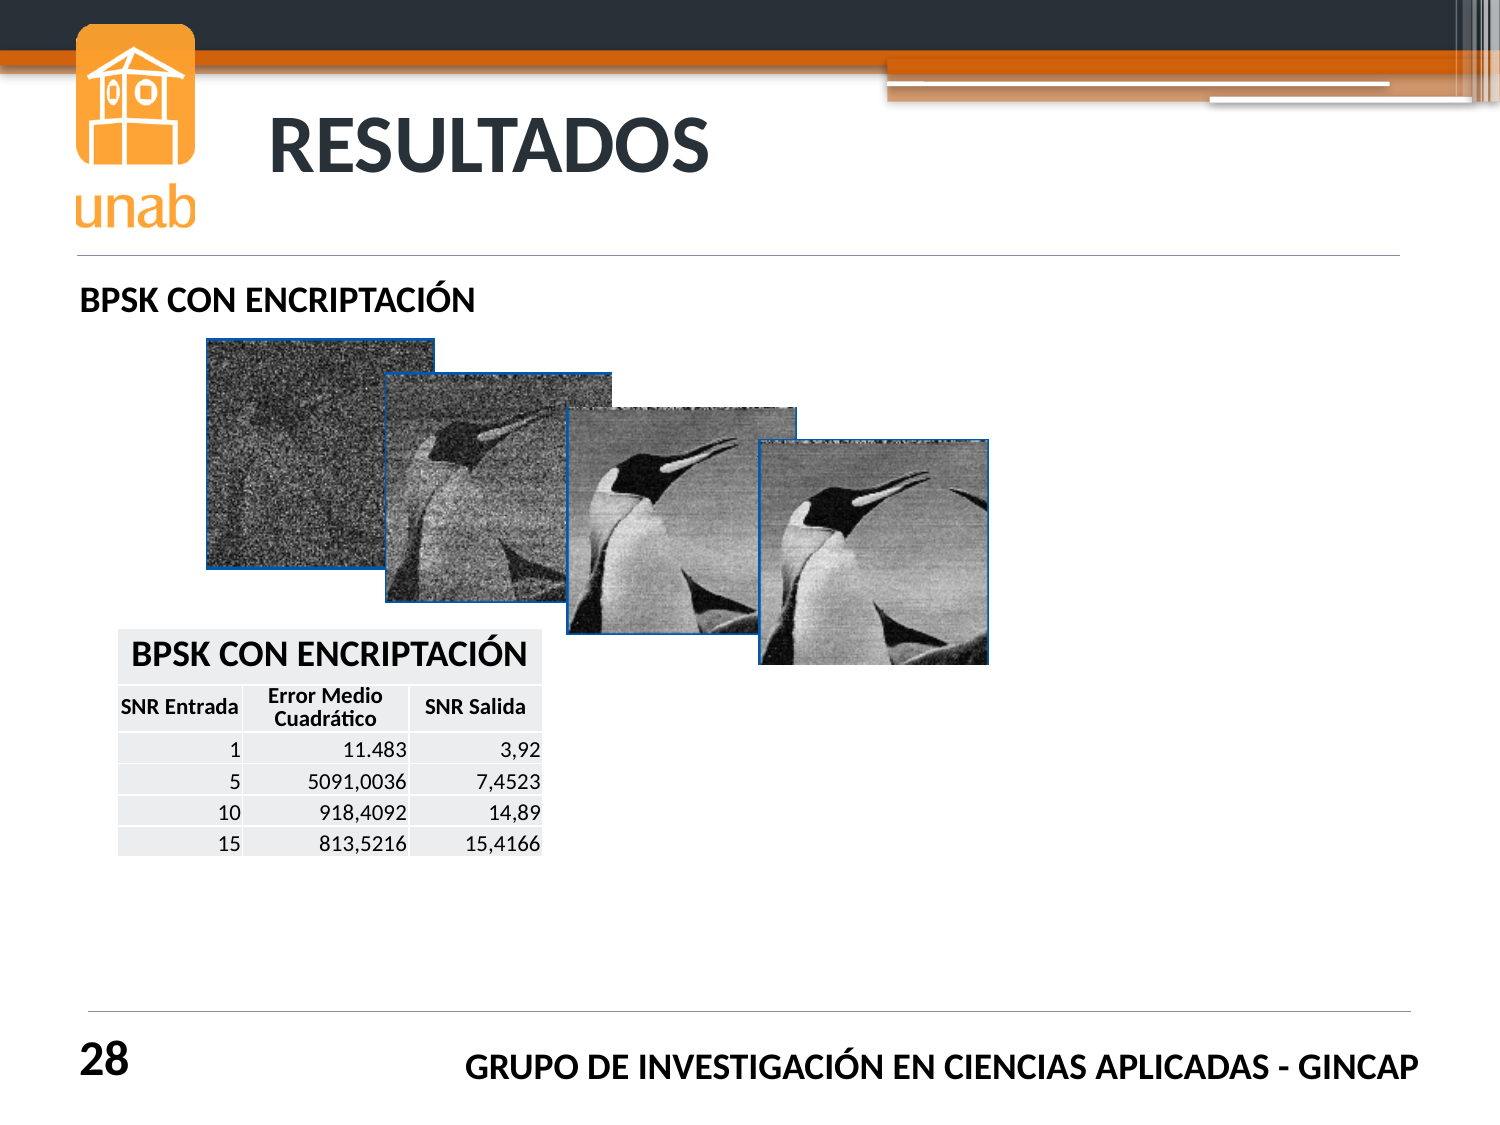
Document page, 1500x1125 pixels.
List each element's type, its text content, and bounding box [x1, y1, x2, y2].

table_header BPSK CON ENCRIPTACIÓN [118, 629, 542, 684]
table_cell 7,4523 [410, 764, 542, 794]
text_box BPSK CON ENCRIPTACIÓN [64, 267, 1376, 327]
table_cell Error Medio Cuadrático [243, 686, 408, 731]
picture [76, 23, 195, 228]
table_cell 10 [118, 796, 242, 825]
text_box GRUPO DE INVESTIGACIÓN EN CIENCIAS APLICADAS - GINCAP [383, 1034, 1435, 1095]
table_cell 918,4092 [243, 796, 408, 825]
table_cell SNR Salida [410, 686, 542, 731]
table_cell 14,89 [410, 796, 542, 825]
table_cell 15,4166 [410, 827, 542, 856]
table_cell SNR Entrada [118, 686, 242, 731]
table_cell 11.483 [243, 733, 408, 763]
table_cell 5091,0036 [243, 764, 408, 794]
table_cell 5 [118, 764, 242, 794]
picture [206, 337, 989, 665]
table_cell 15 [118, 827, 242, 856]
text_box 28 [64, 1018, 160, 1093]
table_cell 3,92 [410, 733, 542, 763]
table_cell 1 [118, 733, 242, 763]
text_box RESULTADOS [253, 45, 1400, 233]
table_cell 813,5216 [243, 827, 408, 856]
